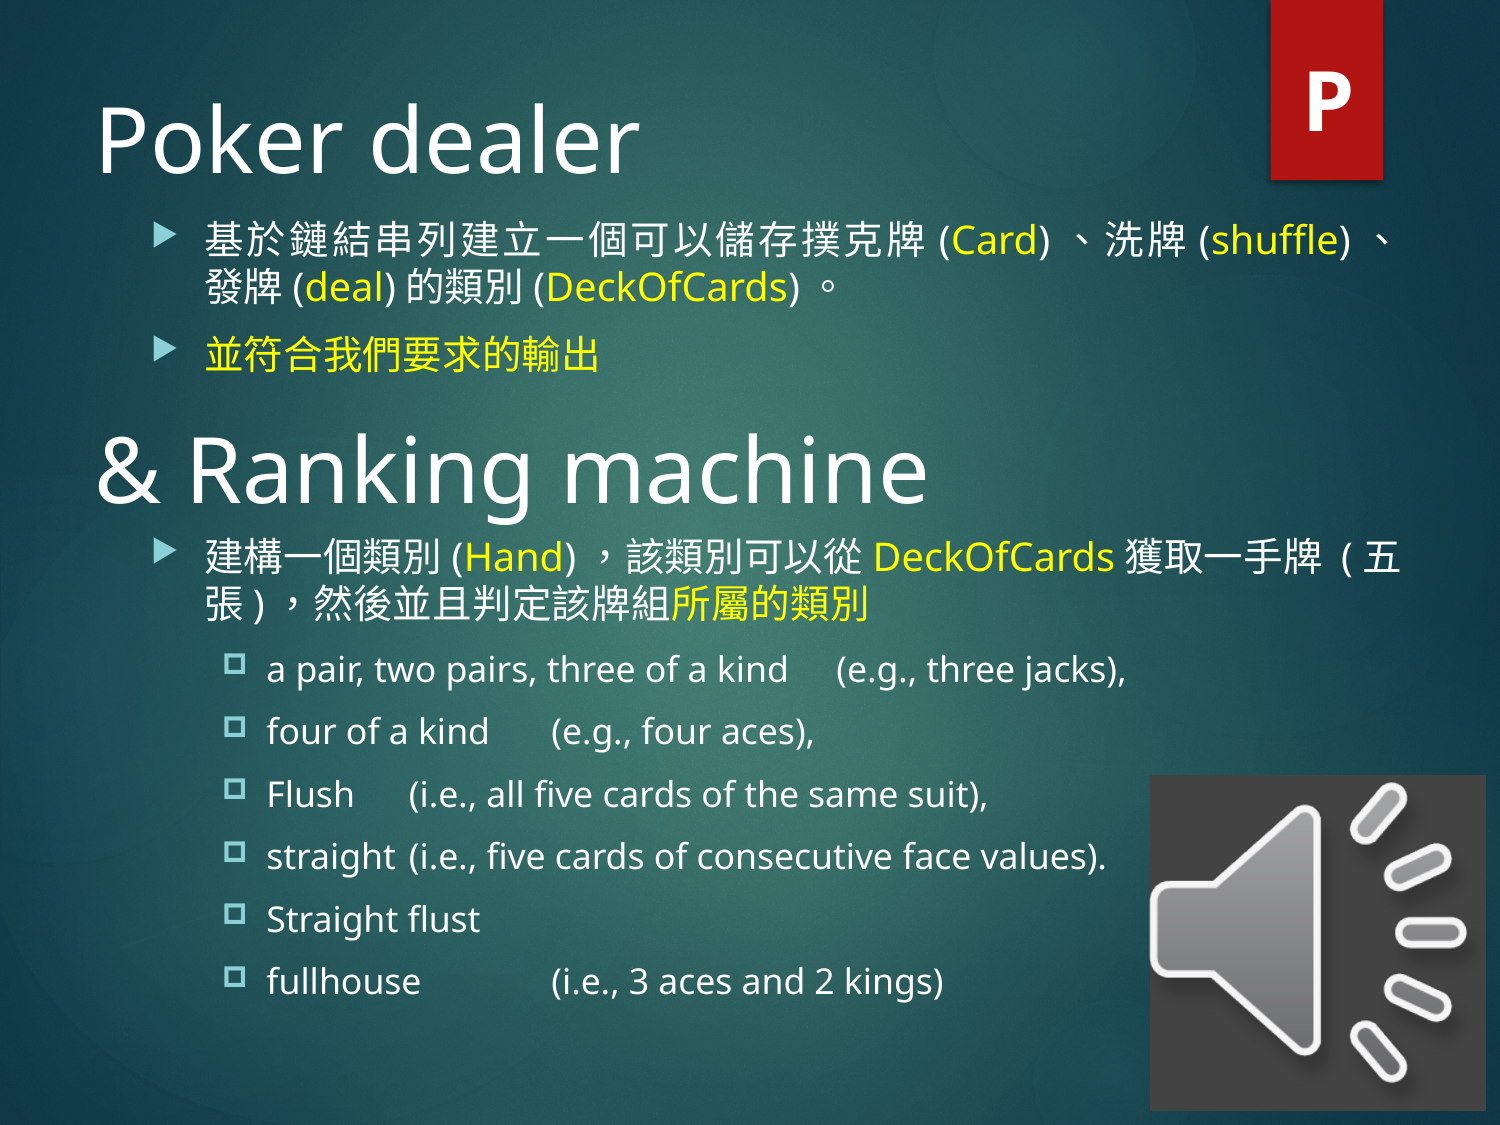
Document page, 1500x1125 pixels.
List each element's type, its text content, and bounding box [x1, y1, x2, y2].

picture [1148, 773, 1487, 1112]
slide_number 3 [1485, 995, 1496, 1122]
title Poker dealer & Ranking machine [79, 74, 1237, 304]
text_box P [1287, 41, 1370, 156]
list 基於鏈結串列建立一個可以儲存撲克牌(Card)、洗牌(shuffle)、 發牌(deal)的類別(DeckOfCards)。 並符合我們要求的輸出 建構一個類別(Hand)，該類別可以從DeckOfCards獲取一手牌 (五張)，然後並且判定該牌組所屬的類別 a pair, two pairs, three of a kind (e.g., three jacks), four of a kind (e.g., four aces), Flush (i.e., all five cards of the same suit), straight (i.e., five cards of consecutive face values). Straight flust fullhouse (i.e., 3 aces and 2 kings) [135, 207, 1421, 1103]
